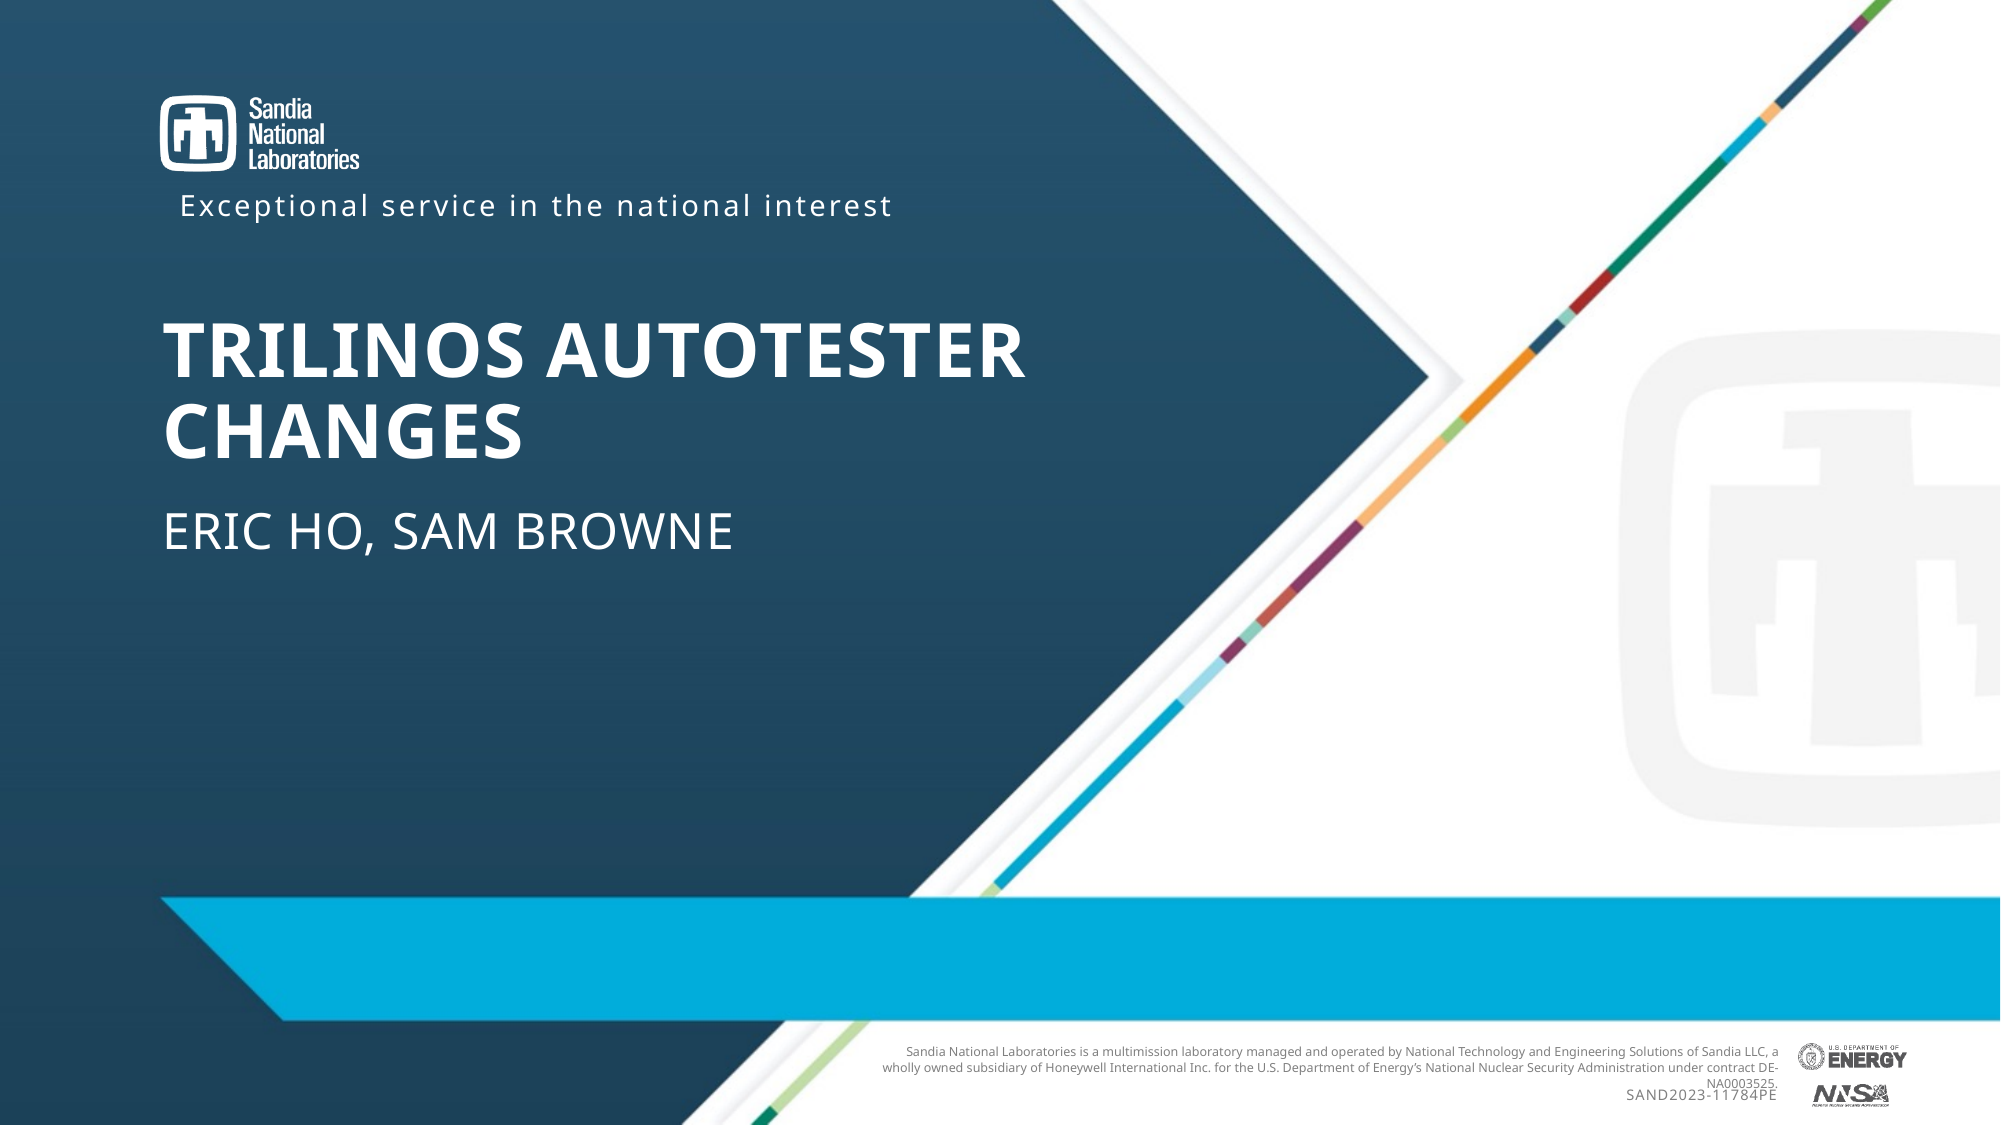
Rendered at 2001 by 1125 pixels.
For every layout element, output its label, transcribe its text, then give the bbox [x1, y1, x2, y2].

list SAND2023-11784PE [1431, 1087, 1777, 1108]
picture [0, 0, 2001, 1125]
title Trilinos Autotester Changes [162, 258, 1174, 455]
text_box Eric Ho, Sam Browne [162, 455, 1174, 561]
